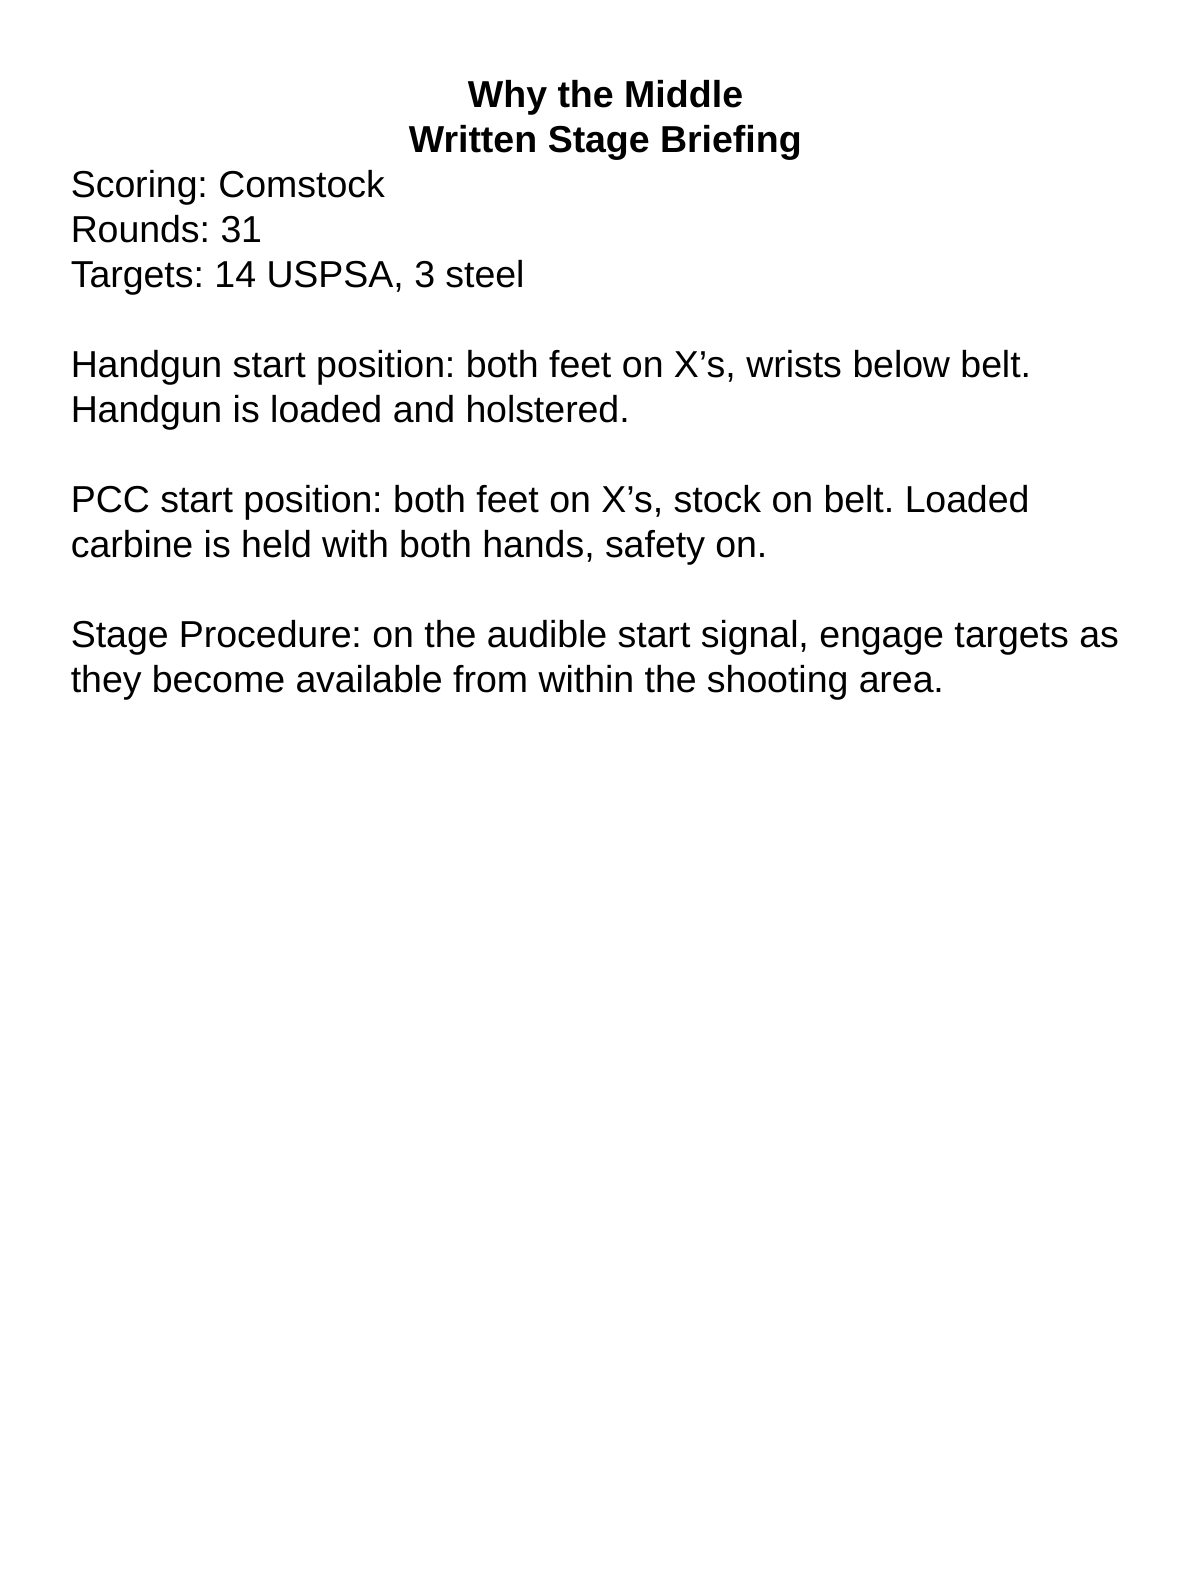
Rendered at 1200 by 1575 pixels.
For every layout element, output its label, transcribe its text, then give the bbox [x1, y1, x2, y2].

text_box Why the Middle Written Stage Briefing Scoring: Comstock Rounds: 31 Targets: 14 USPSA, 3 steel Handgun start position: both feet on X’s, wrists below belt. Handgun is loaded and holstered. PCC start position: both feet on X’s, stock on belt. Loaded carbine is held with both hands, safety on. Stage Procedure: on the audible start signal, engage targets as they become available from within the shooting area. [56, 63, 1156, 708]
